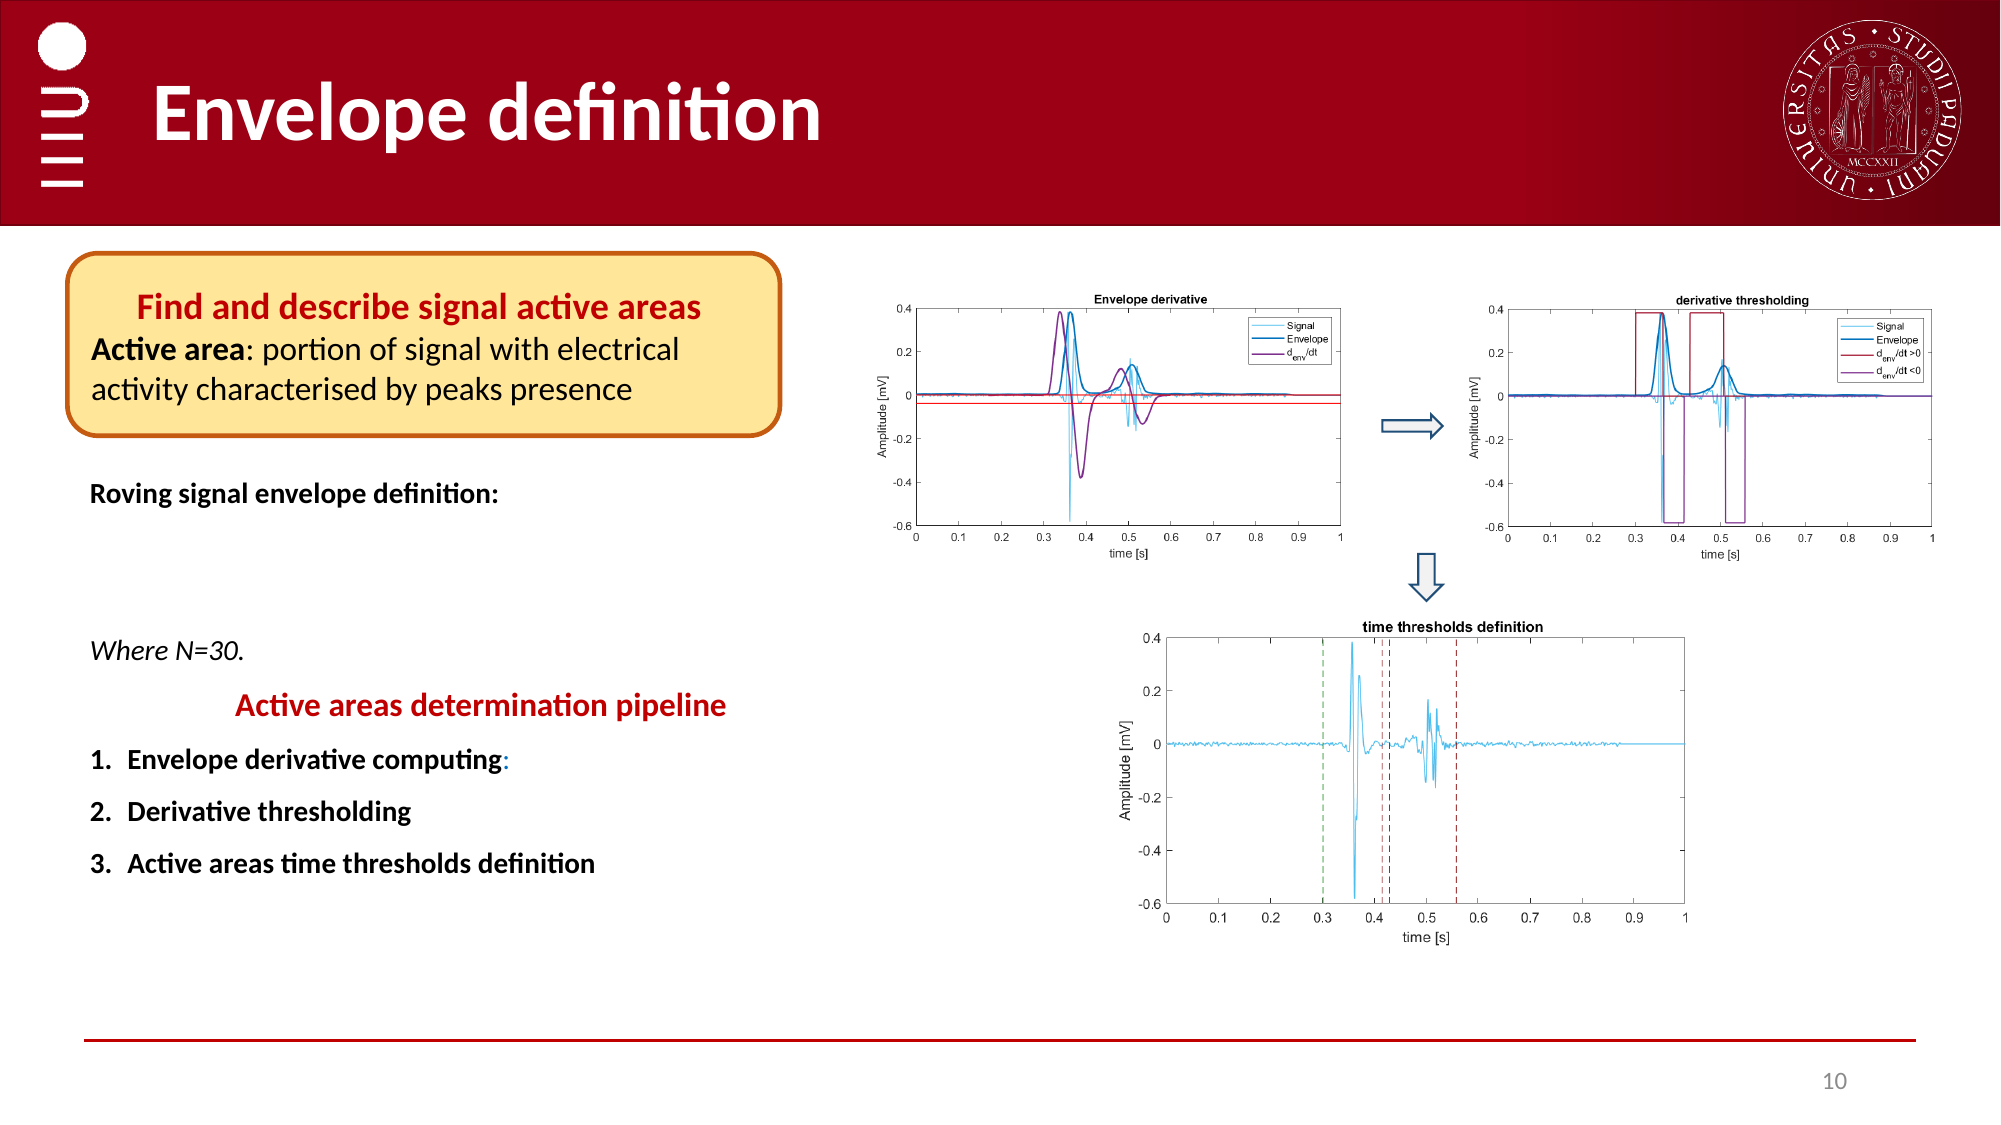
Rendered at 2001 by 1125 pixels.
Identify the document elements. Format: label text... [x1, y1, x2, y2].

title Envelope definition [137, 34, 1763, 194]
picture [1783, 20, 1963, 200]
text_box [872, 287, 1953, 956]
text_box Find and describe signal active areas Active area: portion of signal with electrical activity characterised by peaks presence [66, 252, 782, 437]
slide_number 10 [1412, 1049, 1863, 1110]
